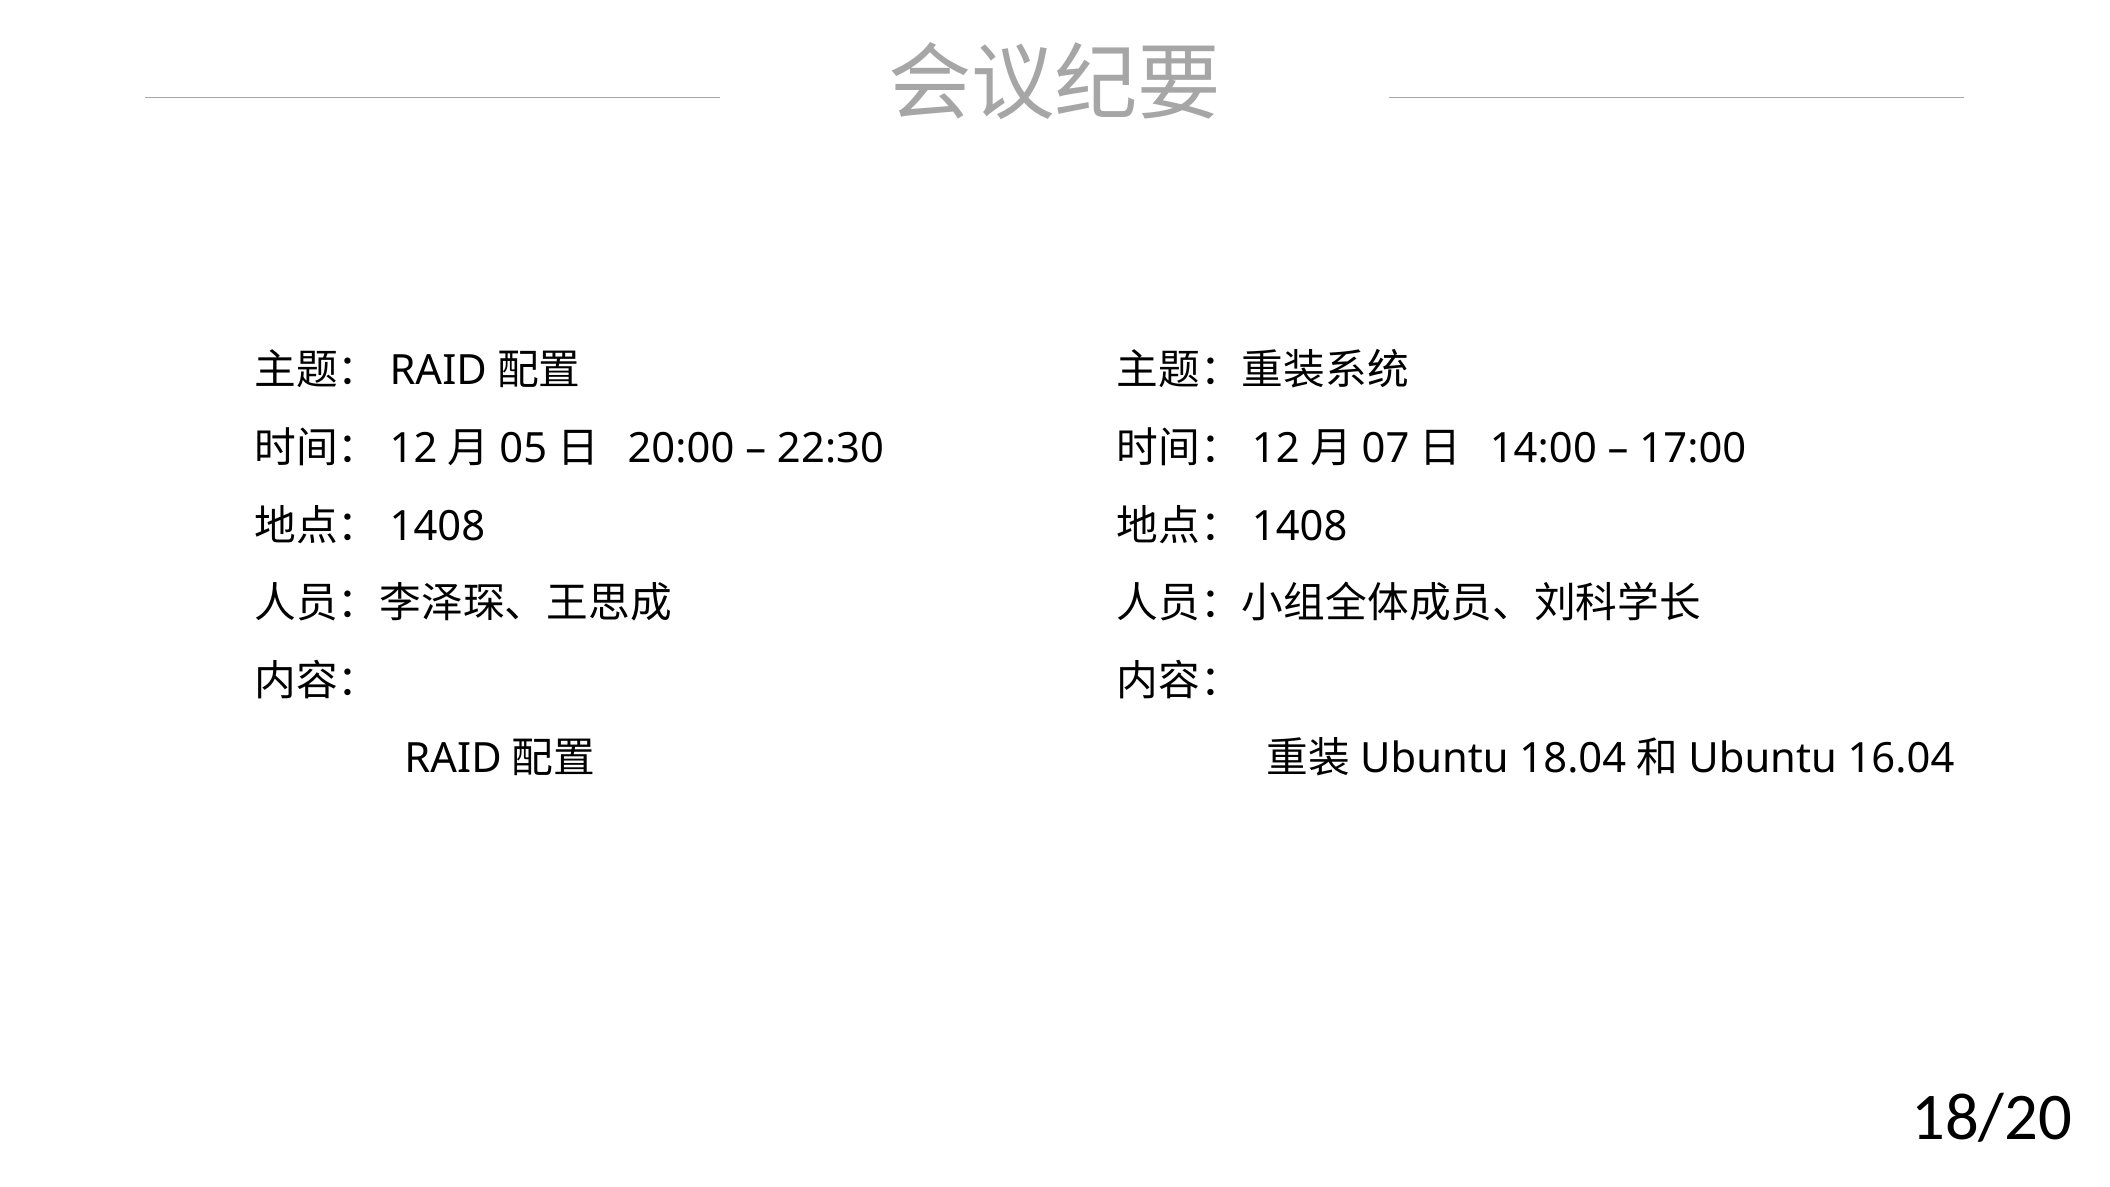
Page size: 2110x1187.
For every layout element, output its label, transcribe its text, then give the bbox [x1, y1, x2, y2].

text_box 18/20 [1896, 1065, 2110, 1158]
text_box 会议纪要 [730, 98, 1379, 129]
text_box 主题：RAID配置 时间：12月05日 20:00 – 22:30 地点：1408 人员：李泽琛、王思成 内容： RAID配置 [239, 320, 1101, 789]
text_box 会议纪要 [730, 28, 1379, 96]
text_box 主题：重装系统 时间：12月07日 14:00 – 17:00 地点：1408 人员：小组全体成员、刘科学长 内容： 重装Ubuntu 18.04和Ubuntu 16.04 [1101, 320, 2110, 789]
